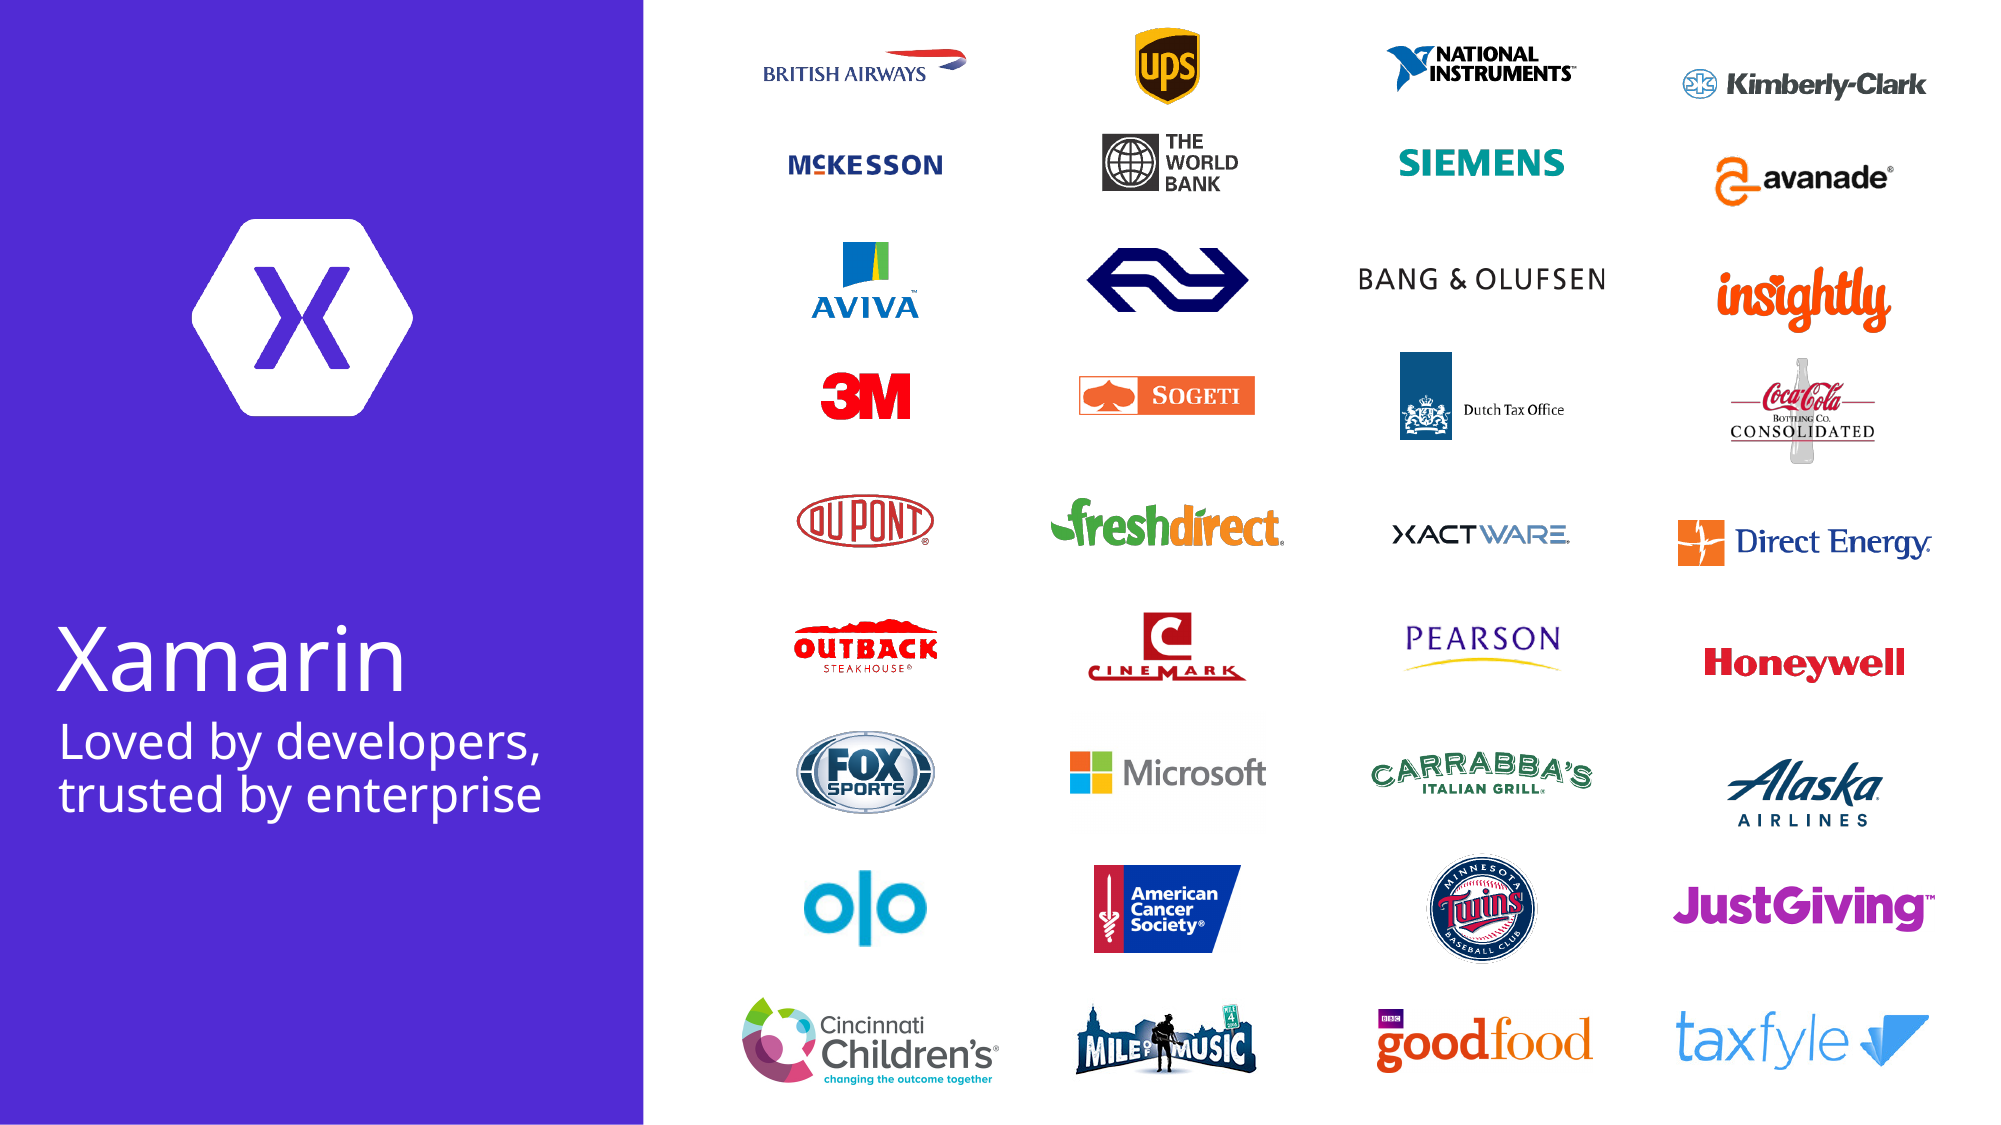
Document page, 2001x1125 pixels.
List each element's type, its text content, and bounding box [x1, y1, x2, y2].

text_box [741, 0, 1943, 1085]
text_box Xamarin [27, 352, 616, 718]
text_box Loved by developers, trusted by enterprise [43, 709, 615, 1002]
picture [122, 139, 478, 495]
text_box [0, 0, 644, 1125]
